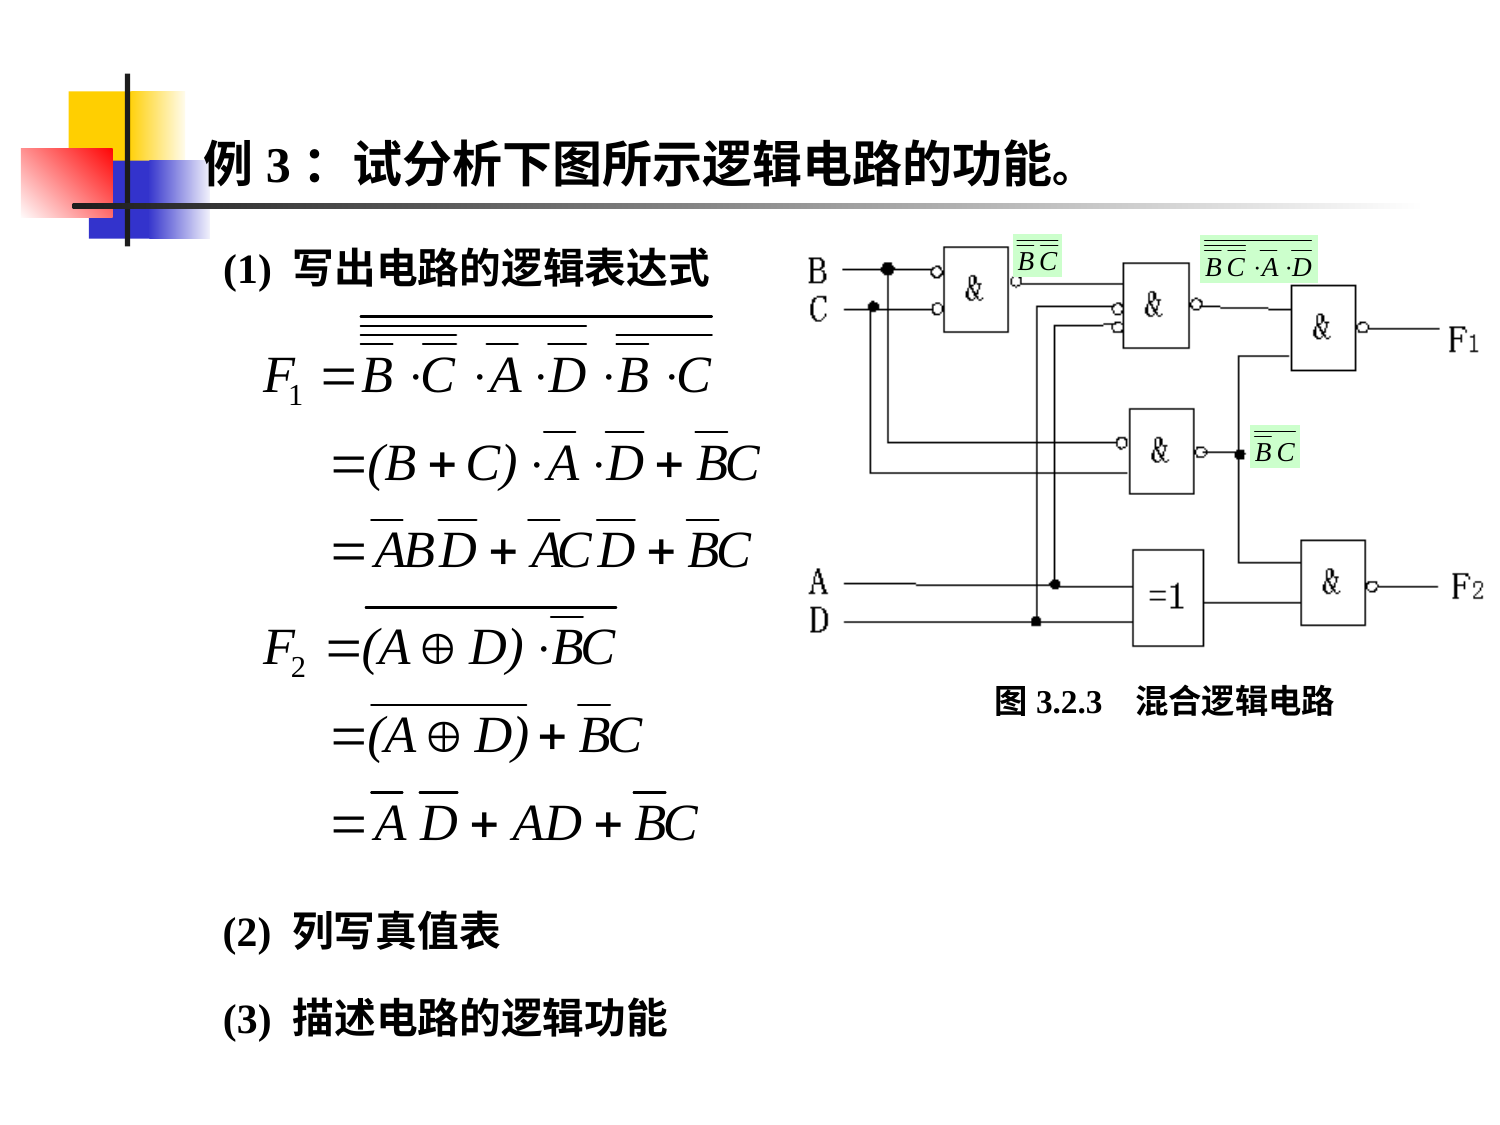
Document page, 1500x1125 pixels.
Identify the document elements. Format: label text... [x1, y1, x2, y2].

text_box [1249, 424, 1301, 469]
title 例3：试分析下图所示逻辑电路的功能。 [188, 12, 1468, 200]
text_box (2) 列写真值表 [207, 897, 516, 963]
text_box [1199, 235, 1318, 284]
text_box (1) 写出电路的逻辑表达式 [208, 234, 725, 300]
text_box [253, 304, 772, 853]
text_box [1012, 233, 1063, 278]
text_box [800, 237, 1488, 728]
text_box (3) 描述电路的逻辑功能 [208, 984, 683, 1050]
